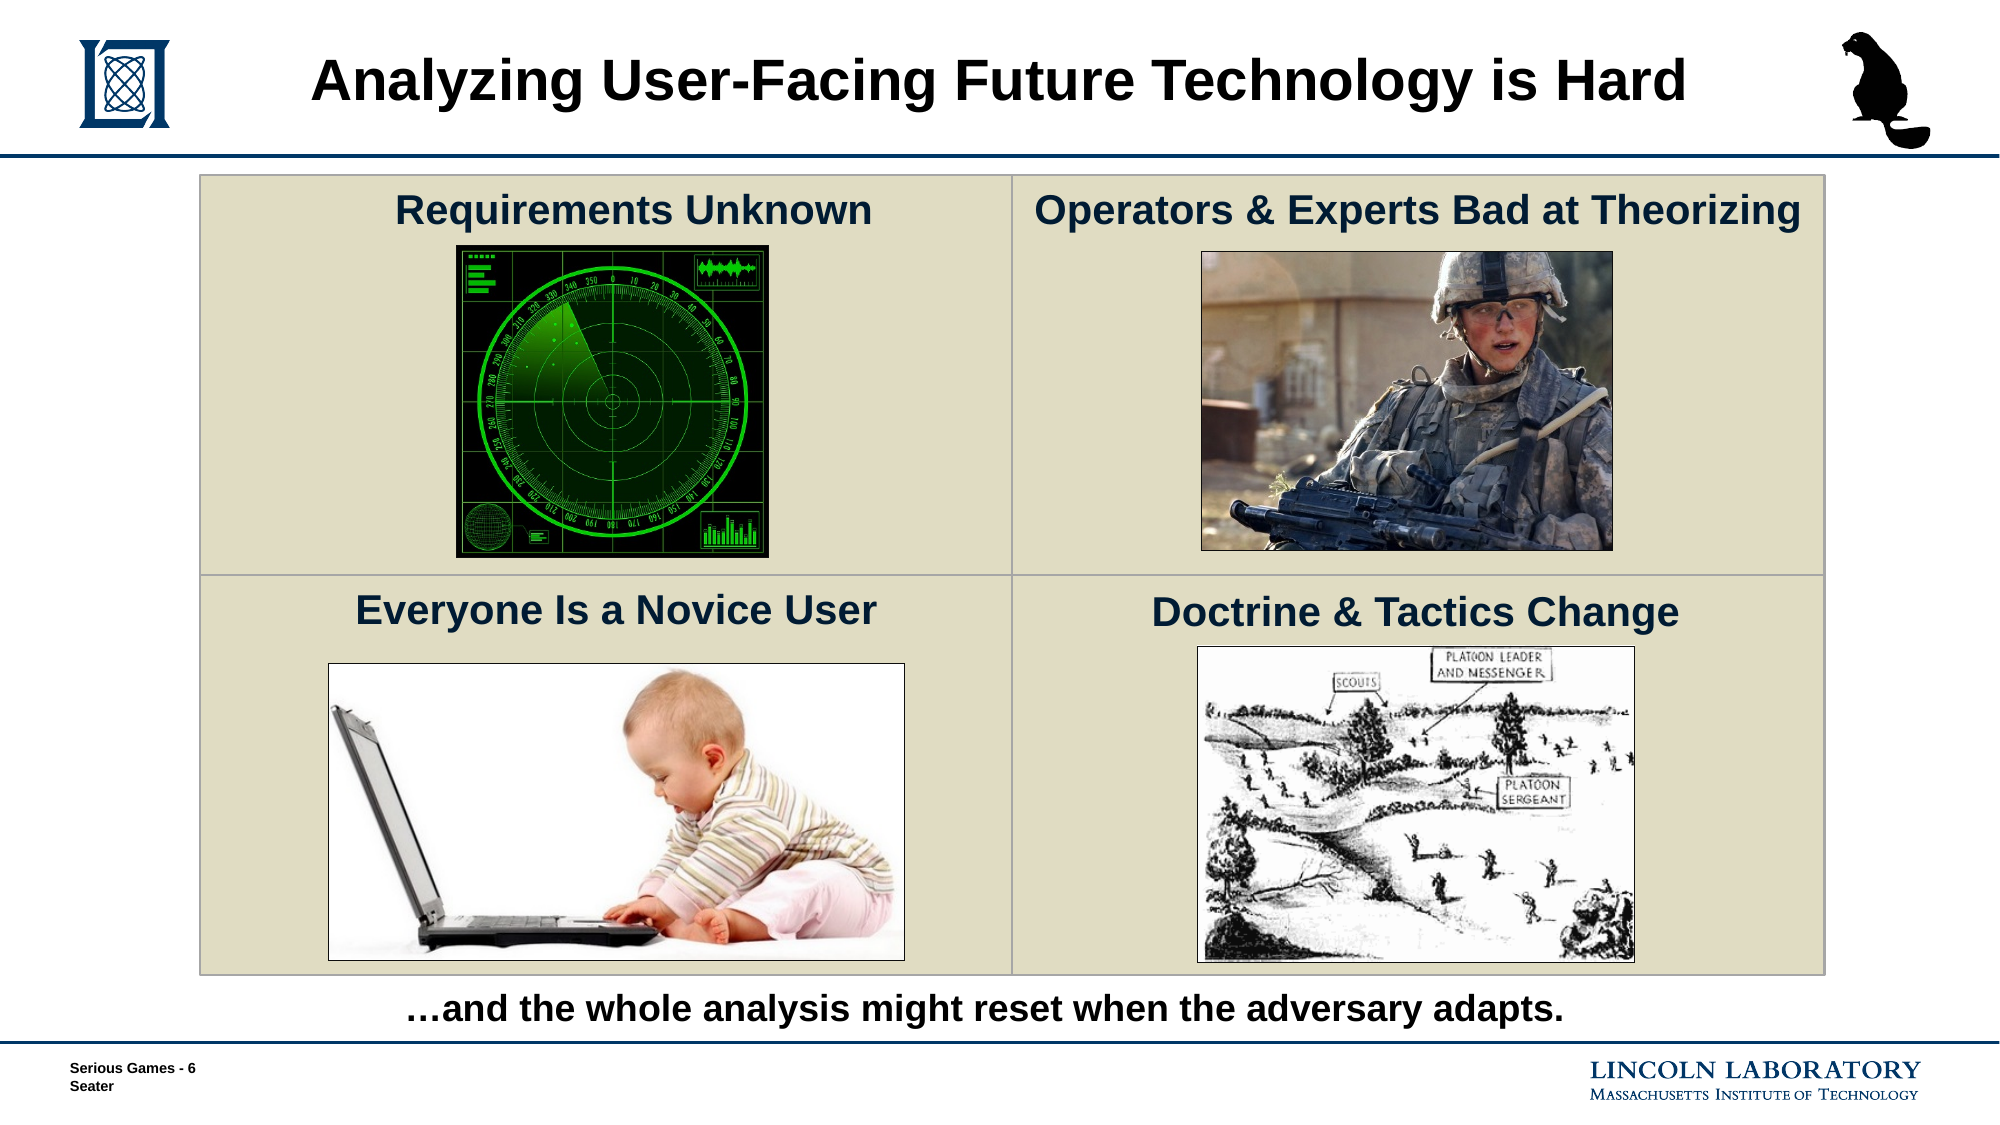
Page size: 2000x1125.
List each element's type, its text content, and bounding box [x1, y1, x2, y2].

picture [1196, 645, 1635, 963]
title Analyzing User-Facing Future Technology is Hard [205, 16, 1794, 151]
picture [455, 245, 769, 558]
picture [1830, 20, 1942, 156]
picture [1201, 251, 1613, 552]
picture [1588, 1061, 1921, 1100]
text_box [199, 174, 1825, 976]
picture [327, 663, 906, 961]
picture [79, 40, 170, 128]
text_box …and the whole analysis might reset when the adversary adapts. [389, 986, 1581, 1037]
